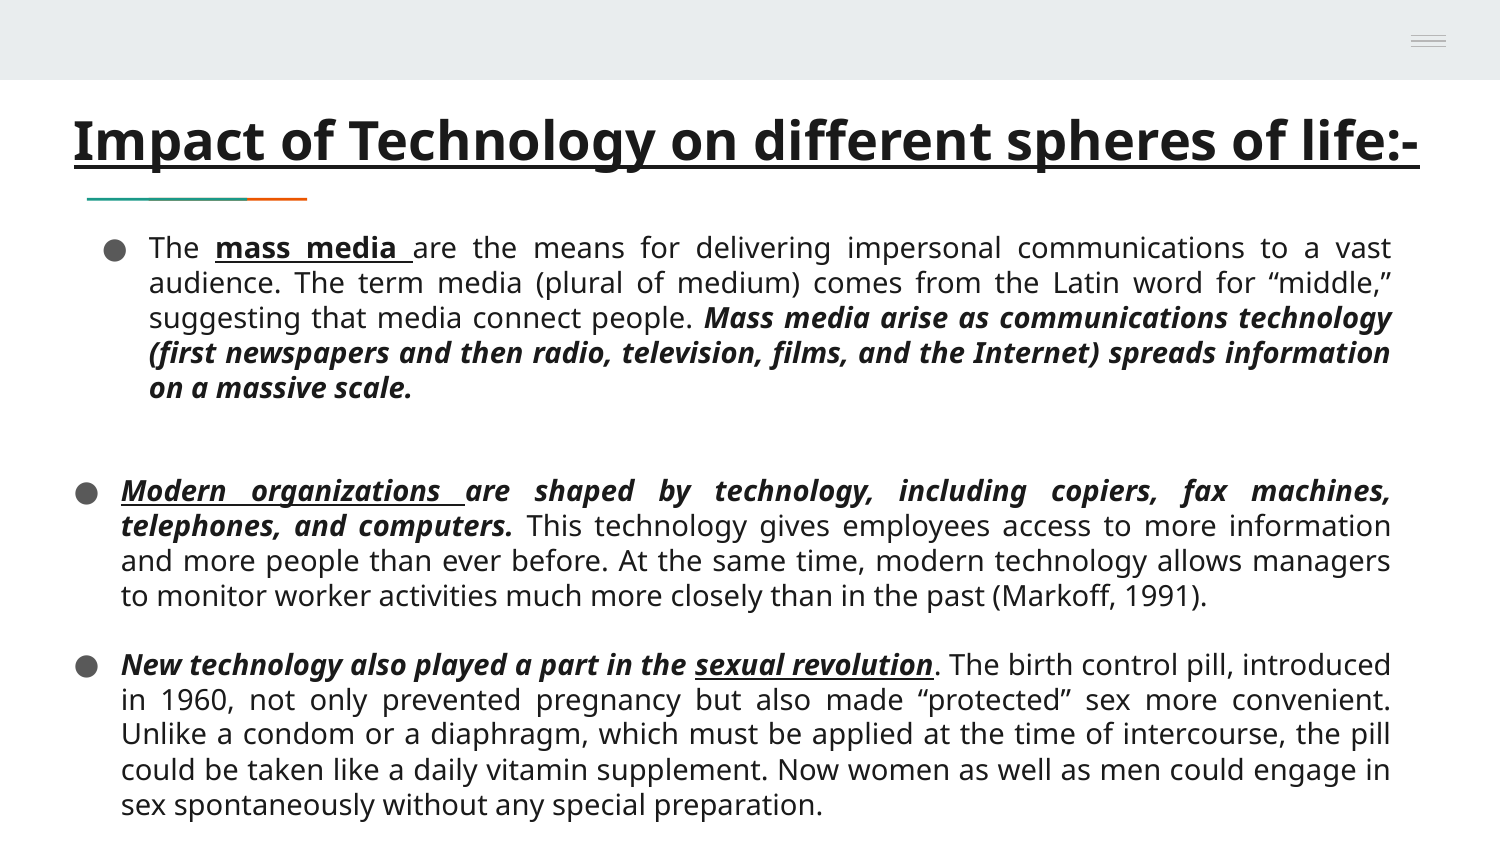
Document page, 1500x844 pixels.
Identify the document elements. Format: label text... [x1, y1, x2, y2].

title Impact of Technology on different spheres of life:- [58, 81, 1453, 180]
list The mass media are the means for delivering impersonal communications to a vast audience. The term media (plural of medium) comes from the Latin word for “middle,” suggesting that media connect people. Mass media arise as communications technology (first newspapers and then radio, television, films, and the Internet) spreads information on a massive scale. Modern organizations are shaped by technology, including copiers, fax machines, telephones, and computers. This technology gives employees access to more information and more people than ever before. At the same time, modern technology allows managers to monitor worker activities much more closely than in the past (Markoff, 1991). New technology also played a part in the sexual revolution. The birth control pill, introduced in 1960, not only prevented pregnancy but also made “protected” sex more convenient. Unlike a condom or a diaphragm, which must be applied at the time of intercourse, the pill could be taken like a daily vitamin supplement. Now women as well as men could engage in sex spontaneously without any special preparation. [58, 179, 1408, 823]
